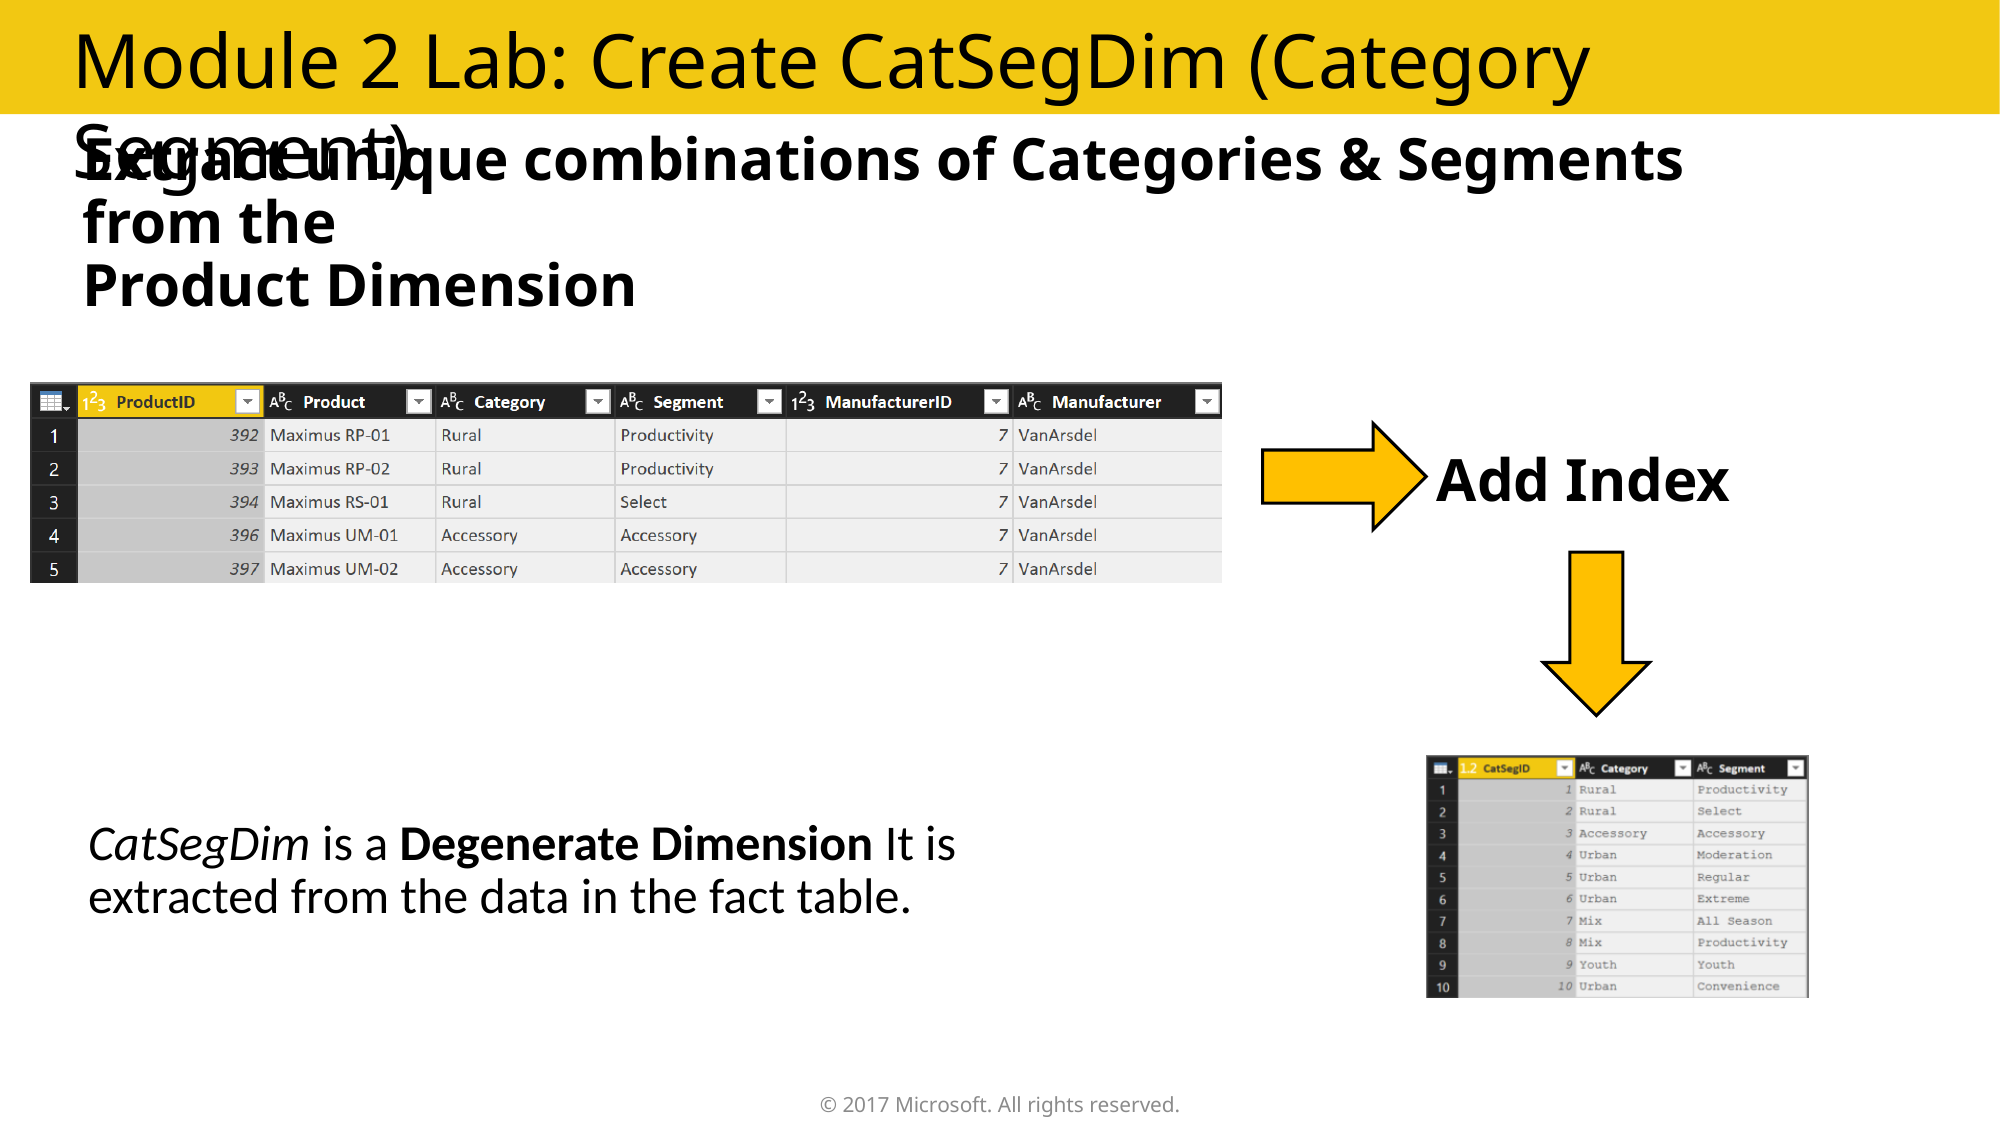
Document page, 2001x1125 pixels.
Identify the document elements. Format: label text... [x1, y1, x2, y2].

picture [1426, 755, 1809, 998]
text_box [1540, 551, 1652, 718]
picture [30, 382, 1222, 583]
text_box Module 2 Lab: Create CatSegDim (Category Segment) [58, 5, 1879, 201]
text_box Add Index [1398, 436, 1770, 523]
title Extract unique combinations of Categories & Segments from the Product Dimension [58, 201, 1784, 333]
text_box [0, 0, 2000, 115]
footer © 2017 Microsoft. All rights reserved. [662, 1084, 1338, 1123]
text_box CatSegDim is a Degenerate Dimension It is extracted from the data in the fact table. [58, 792, 1017, 949]
text_box [1261, 421, 1428, 533]
